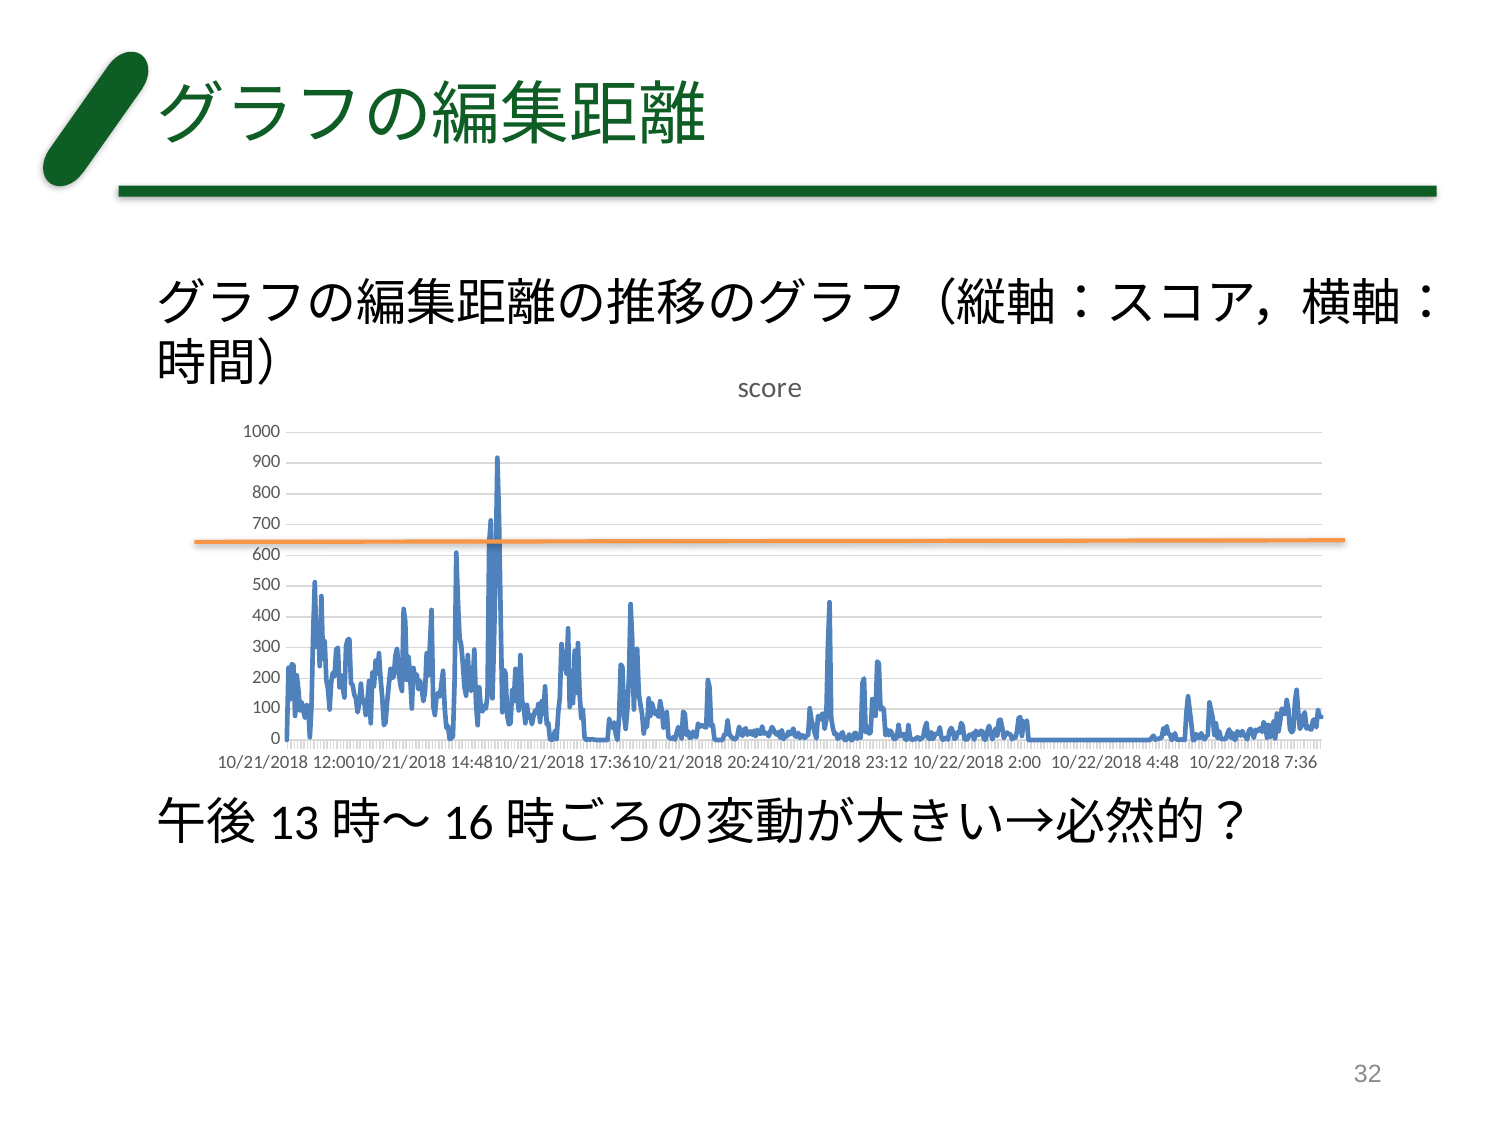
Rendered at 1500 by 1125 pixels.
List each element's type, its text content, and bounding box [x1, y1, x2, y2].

text_box 午後13時～16時ごろの変動が大きい→必然的？ [142, 782, 1346, 858]
chart [194, 350, 1346, 540]
list グラフの編集距離の推移のグラフ（縦軸：スコア，横軸：時間） [142, 262, 1484, 338]
chart [194, 543, 1346, 783]
title グラフの編集距離 [142, 62, 1425, 250]
slide_number 32 [1059, 1042, 1397, 1103]
